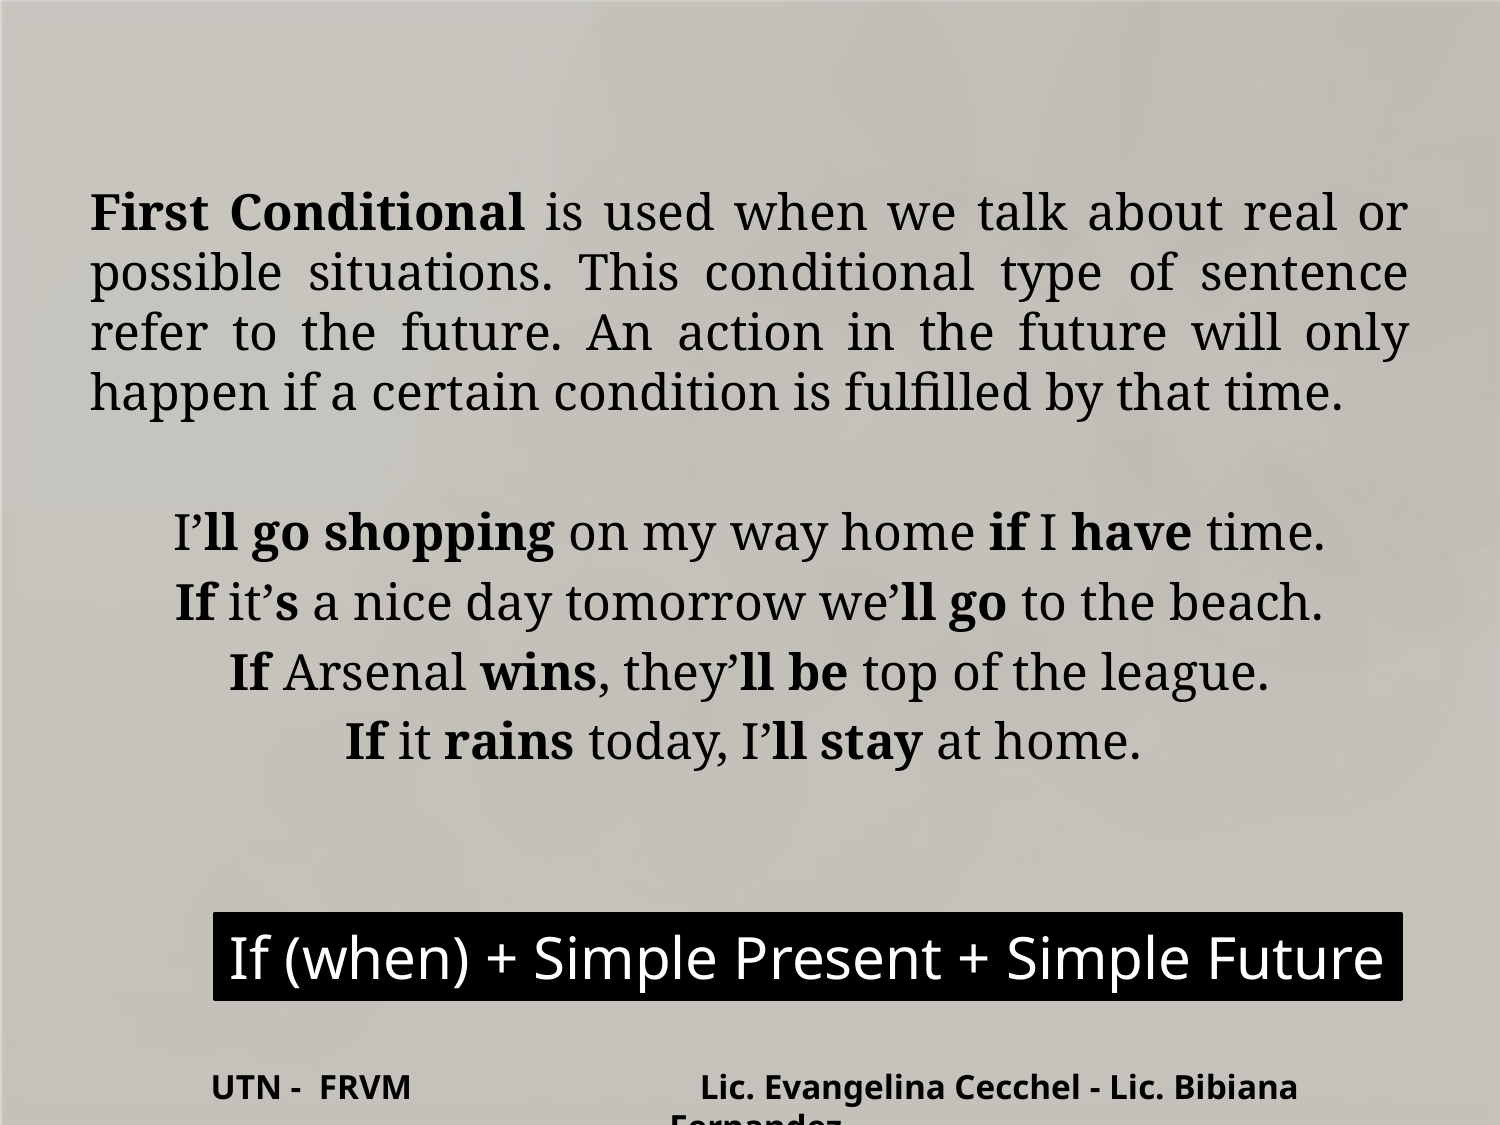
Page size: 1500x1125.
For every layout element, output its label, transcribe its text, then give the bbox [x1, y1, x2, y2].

list First Conditional is used when we talk about real or possible situations. This conditional type of sentence refer to the future. An action in the future will only happen if a certain condition is fulfilled by that time. I’ll go shopping on my way home if I have time. If it’s a nice day tomorrow we’ll go to the beach. If Arsenal wins, they’ll be top of the league. If it rains today, I’ll stay at home. Form: [75, 172, 1425, 1005]
text_box If (when) + Simple Present + Simple Future [213, 912, 1403, 1001]
footer UTN - FRVM Lic. Evangelina Cecchel - Lic. Bibiana Fernandez [183, 1070, 1329, 1125]
